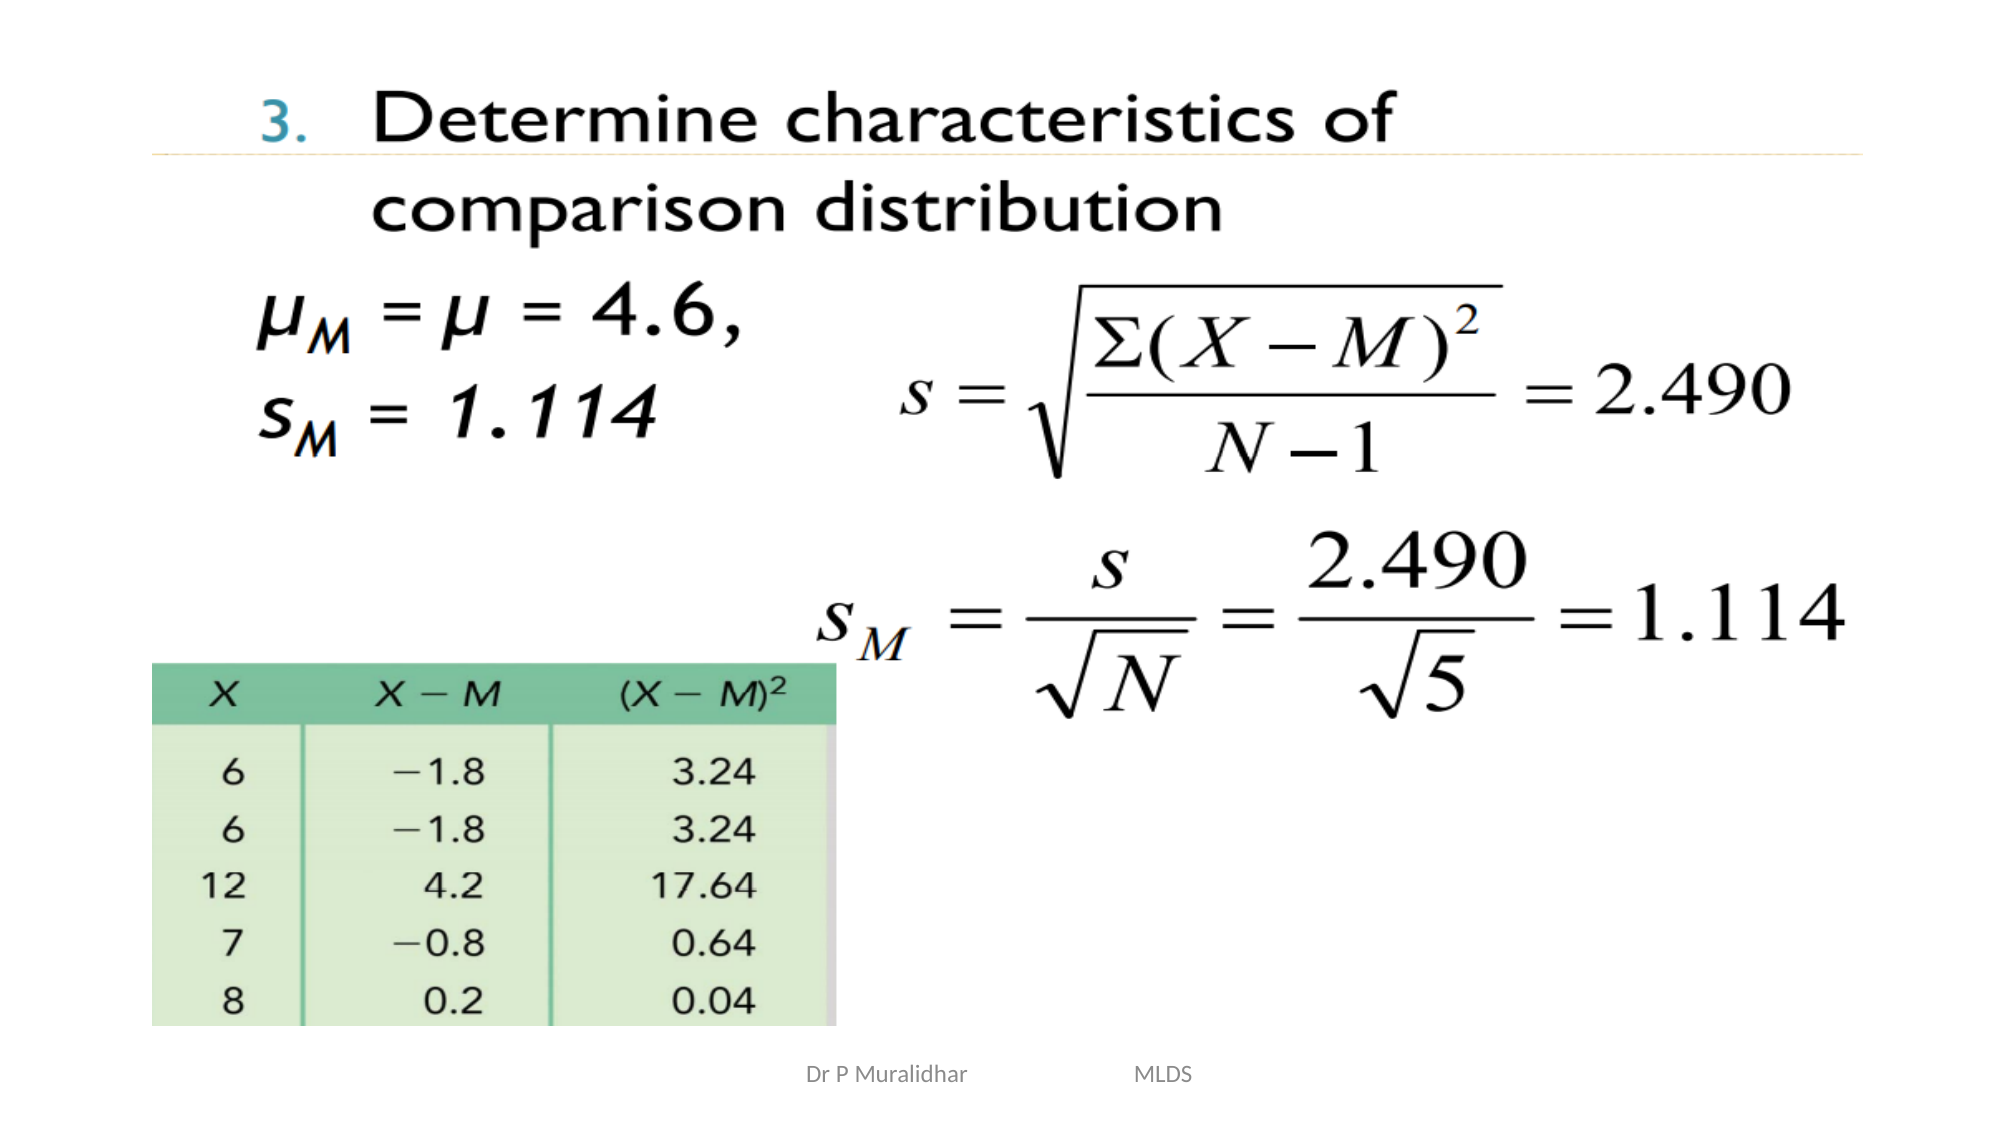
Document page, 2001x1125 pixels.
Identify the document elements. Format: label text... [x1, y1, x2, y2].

footer Dr P Muralidhar MLDS [662, 1042, 1338, 1103]
picture [152, 59, 1863, 1026]
